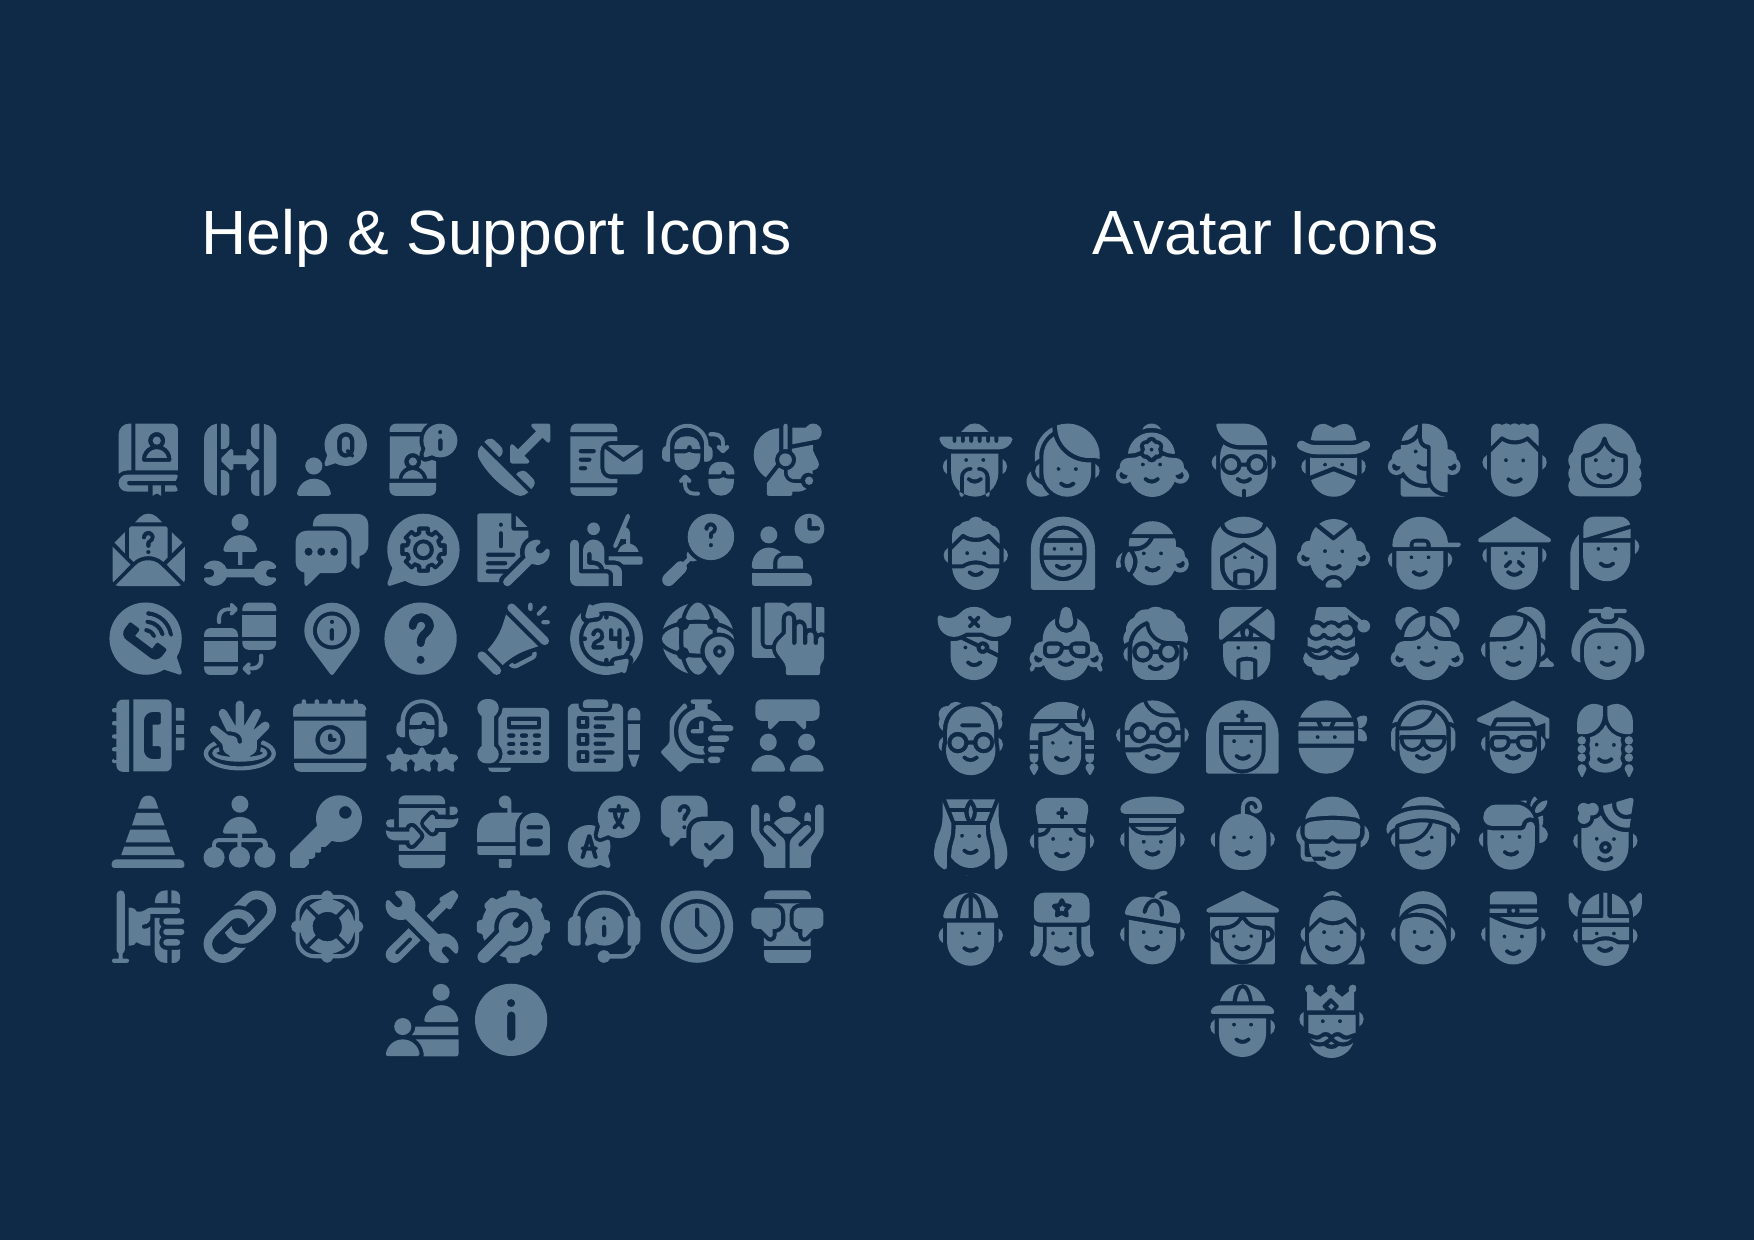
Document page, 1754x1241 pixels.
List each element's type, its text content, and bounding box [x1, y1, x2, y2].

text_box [660, 699, 734, 773]
text_box [109, 602, 182, 675]
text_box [1122, 606, 1189, 681]
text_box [1386, 796, 1461, 870]
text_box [385, 698, 459, 773]
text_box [1030, 516, 1096, 591]
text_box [385, 795, 459, 869]
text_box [1480, 891, 1546, 965]
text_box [567, 795, 641, 869]
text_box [1568, 892, 1643, 967]
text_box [933, 799, 1008, 870]
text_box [476, 890, 551, 964]
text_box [387, 513, 460, 587]
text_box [1026, 423, 1100, 497]
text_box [1029, 797, 1095, 872]
text_box [384, 602, 457, 675]
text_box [661, 423, 735, 496]
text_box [1115, 700, 1190, 774]
text_box [474, 983, 548, 1056]
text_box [567, 699, 641, 772]
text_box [751, 513, 825, 587]
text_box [1302, 606, 1371, 681]
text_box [1482, 423, 1547, 497]
text_box Help & Support Icons [162, 172, 831, 289]
text_box [291, 890, 364, 963]
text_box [1576, 703, 1634, 778]
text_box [943, 516, 1009, 591]
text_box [938, 423, 1013, 498]
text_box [1296, 518, 1371, 588]
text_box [118, 423, 180, 497]
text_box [1390, 890, 1456, 965]
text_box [201, 890, 279, 964]
text_box [290, 795, 363, 868]
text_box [295, 513, 369, 587]
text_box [112, 513, 186, 587]
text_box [567, 890, 641, 964]
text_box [1478, 796, 1549, 870]
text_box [570, 423, 643, 497]
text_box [476, 513, 550, 587]
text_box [203, 602, 277, 676]
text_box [751, 602, 825, 676]
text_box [1211, 516, 1277, 591]
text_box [751, 890, 824, 964]
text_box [1295, 423, 1372, 497]
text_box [1390, 700, 1456, 774]
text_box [476, 423, 551, 497]
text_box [1390, 606, 1465, 681]
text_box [203, 513, 277, 587]
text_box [569, 513, 643, 587]
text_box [1299, 984, 1364, 1059]
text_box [1205, 700, 1280, 774]
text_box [477, 698, 550, 773]
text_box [1218, 606, 1275, 681]
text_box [1480, 606, 1555, 681]
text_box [1119, 890, 1185, 965]
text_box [1029, 892, 1095, 966]
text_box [1571, 606, 1645, 681]
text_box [750, 795, 824, 869]
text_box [384, 890, 460, 964]
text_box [750, 699, 824, 772]
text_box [937, 606, 1012, 681]
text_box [203, 795, 277, 869]
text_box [1476, 700, 1550, 774]
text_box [661, 602, 735, 676]
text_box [203, 423, 277, 497]
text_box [1211, 423, 1277, 498]
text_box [111, 795, 185, 869]
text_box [111, 890, 185, 964]
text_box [661, 513, 735, 587]
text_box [476, 795, 550, 869]
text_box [296, 423, 368, 497]
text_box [292, 698, 367, 773]
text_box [1115, 520, 1190, 586]
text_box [1209, 983, 1276, 1058]
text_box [938, 892, 1004, 966]
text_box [1029, 701, 1095, 776]
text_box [569, 602, 644, 676]
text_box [1572, 797, 1638, 872]
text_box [1298, 700, 1368, 774]
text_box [660, 795, 734, 868]
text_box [938, 701, 1004, 776]
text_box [1295, 796, 1370, 870]
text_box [1300, 890, 1366, 965]
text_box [1568, 423, 1642, 497]
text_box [385, 983, 459, 1057]
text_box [1210, 796, 1276, 871]
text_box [389, 423, 458, 497]
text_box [753, 423, 823, 497]
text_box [1570, 516, 1640, 591]
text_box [1205, 890, 1280, 965]
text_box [1119, 796, 1185, 870]
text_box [476, 602, 551, 676]
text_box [1387, 423, 1462, 497]
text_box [660, 890, 734, 964]
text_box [203, 700, 277, 771]
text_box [111, 699, 185, 773]
text_box Avatar Icons [931, 172, 1600, 289]
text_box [1477, 516, 1552, 590]
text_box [304, 602, 360, 676]
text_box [1387, 516, 1462, 591]
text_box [1029, 606, 1104, 681]
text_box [1115, 423, 1190, 498]
